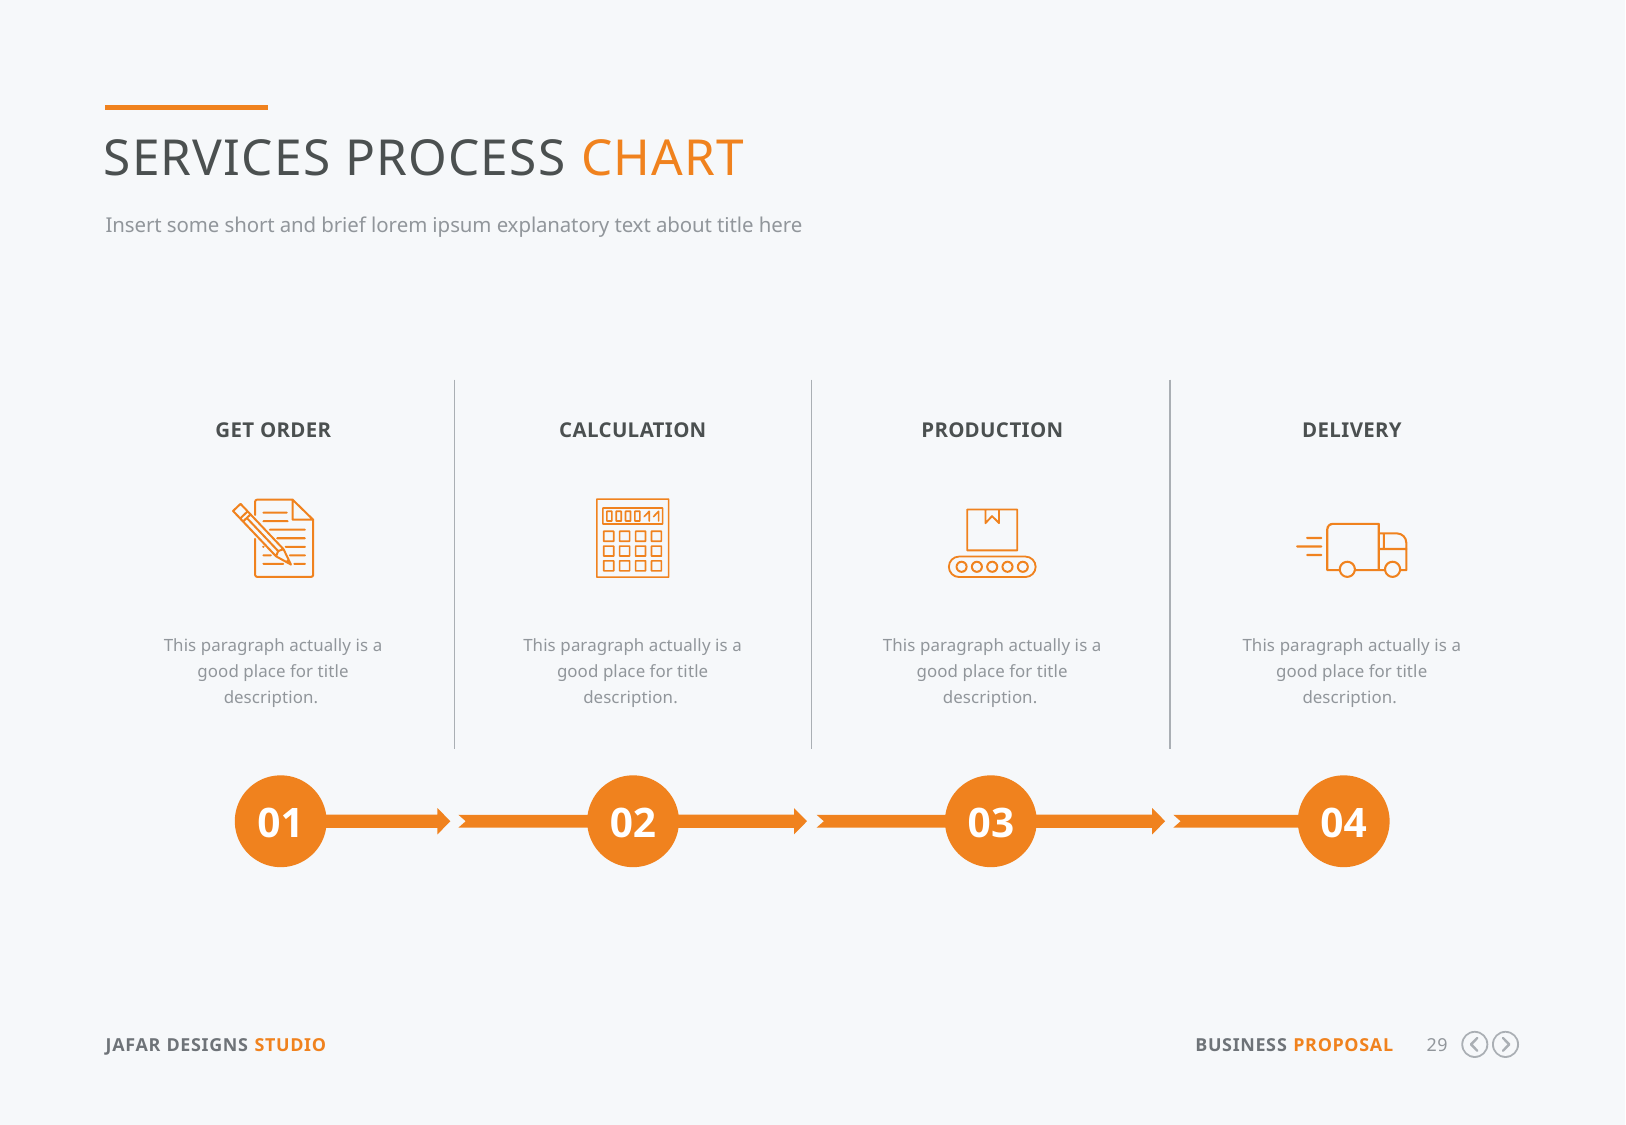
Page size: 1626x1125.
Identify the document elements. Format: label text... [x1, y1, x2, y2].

list Insert some short and brief lorem ipsum explanatory text about title here [105, 209, 1519, 241]
list Services Process Chart [103, 125, 1518, 188]
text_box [148, 379, 1477, 868]
